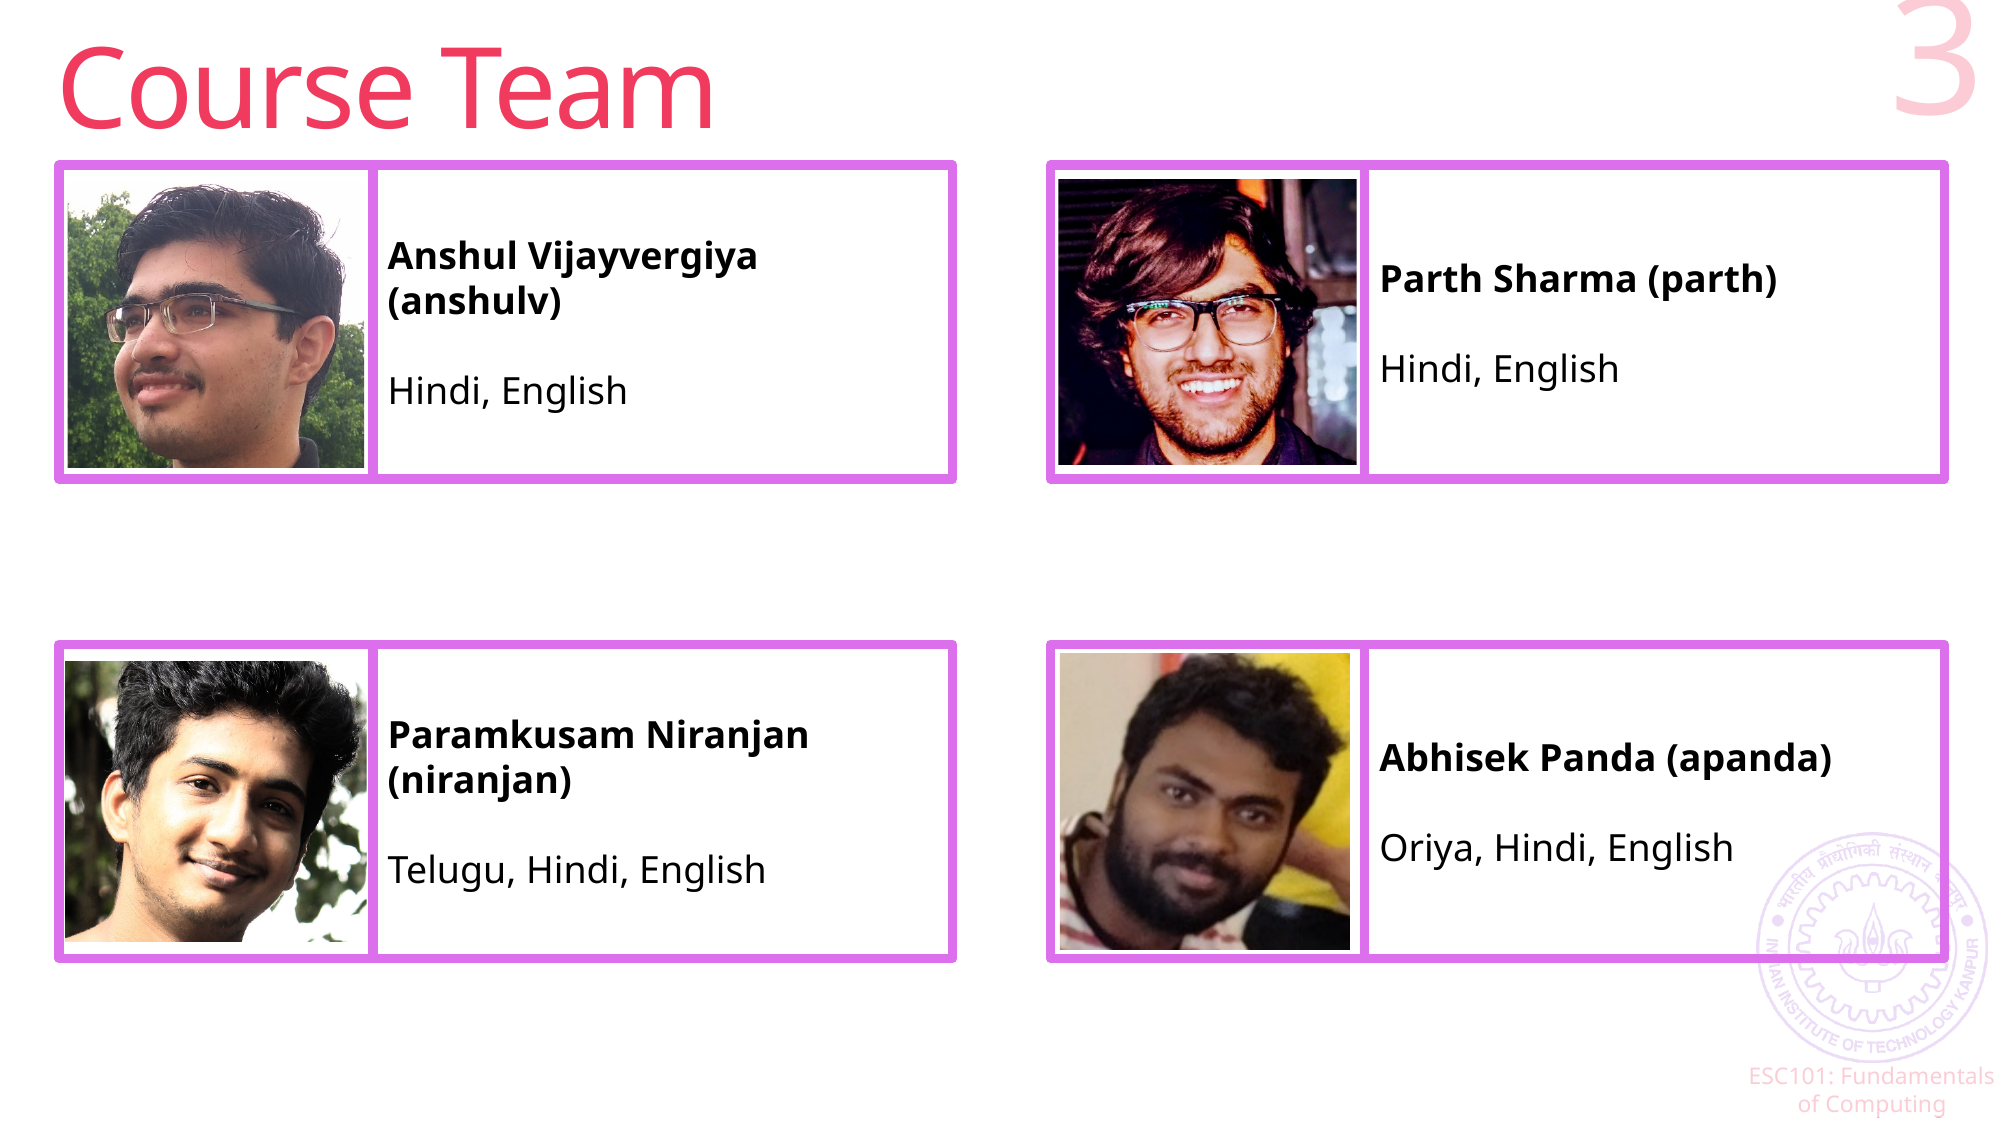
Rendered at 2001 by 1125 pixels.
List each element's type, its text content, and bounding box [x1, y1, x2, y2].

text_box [1050, 644, 1945, 959]
picture [67, 182, 365, 469]
slide_number 3 [1520, 6, 2000, 183]
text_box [1050, 164, 1945, 480]
title Course Team [41, 5, 1945, 183]
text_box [58, 644, 954, 959]
picture [1058, 178, 1357, 465]
picture [64, 661, 367, 942]
picture [1059, 653, 1351, 950]
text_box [58, 164, 954, 480]
